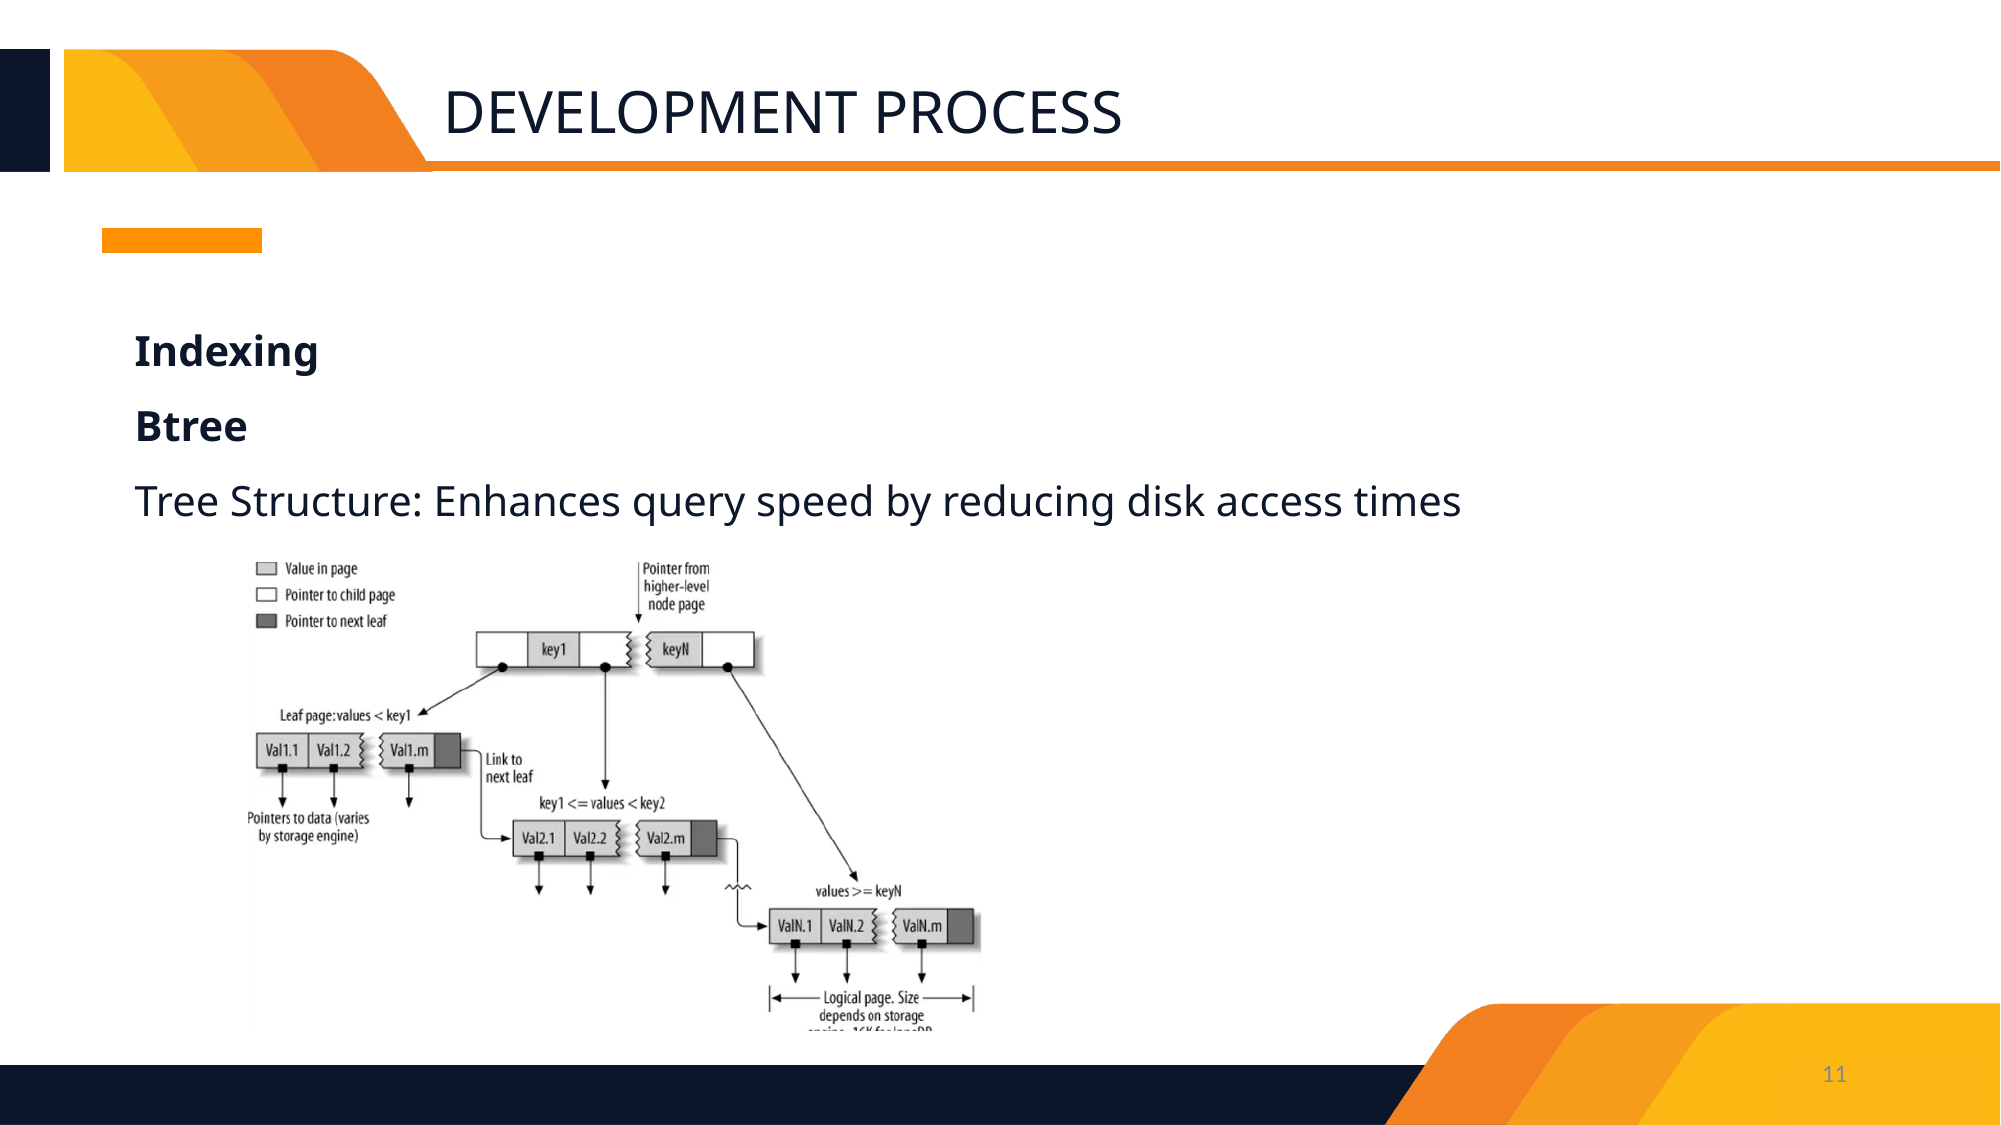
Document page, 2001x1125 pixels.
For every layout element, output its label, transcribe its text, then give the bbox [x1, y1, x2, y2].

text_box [0, 49, 2000, 172]
picture [248, 562, 982, 1031]
text_box Indexing Btree Tree Structure: Enhances query speed by reducing disk access times [102, 292, 1863, 607]
text_box [102, 229, 261, 253]
picture [0, 1002, 2000, 1125]
